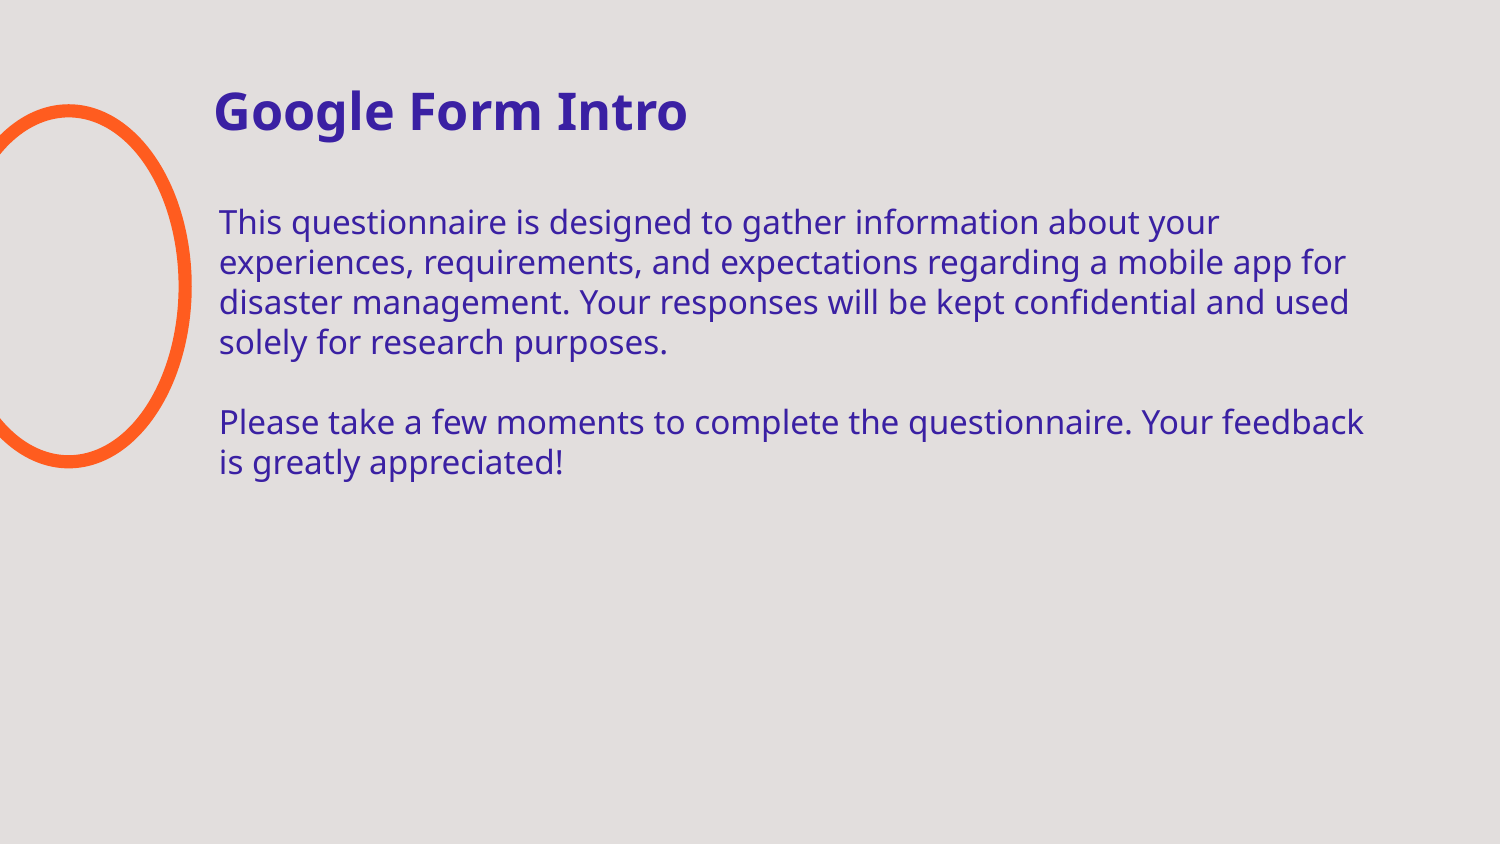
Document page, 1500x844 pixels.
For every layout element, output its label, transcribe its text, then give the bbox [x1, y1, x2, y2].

text_box Google Form Intro [198, 63, 1048, 133]
text_box This questionnaire is designed to gather information about your experiences, requirements, and expectations regarding a mobile app for disaster management. Your responses will be kept confidential and used solely for research purposes. Please take a few moments to complete the questionnaire. Your feedback is greatly appreciated! [203, 186, 1404, 663]
